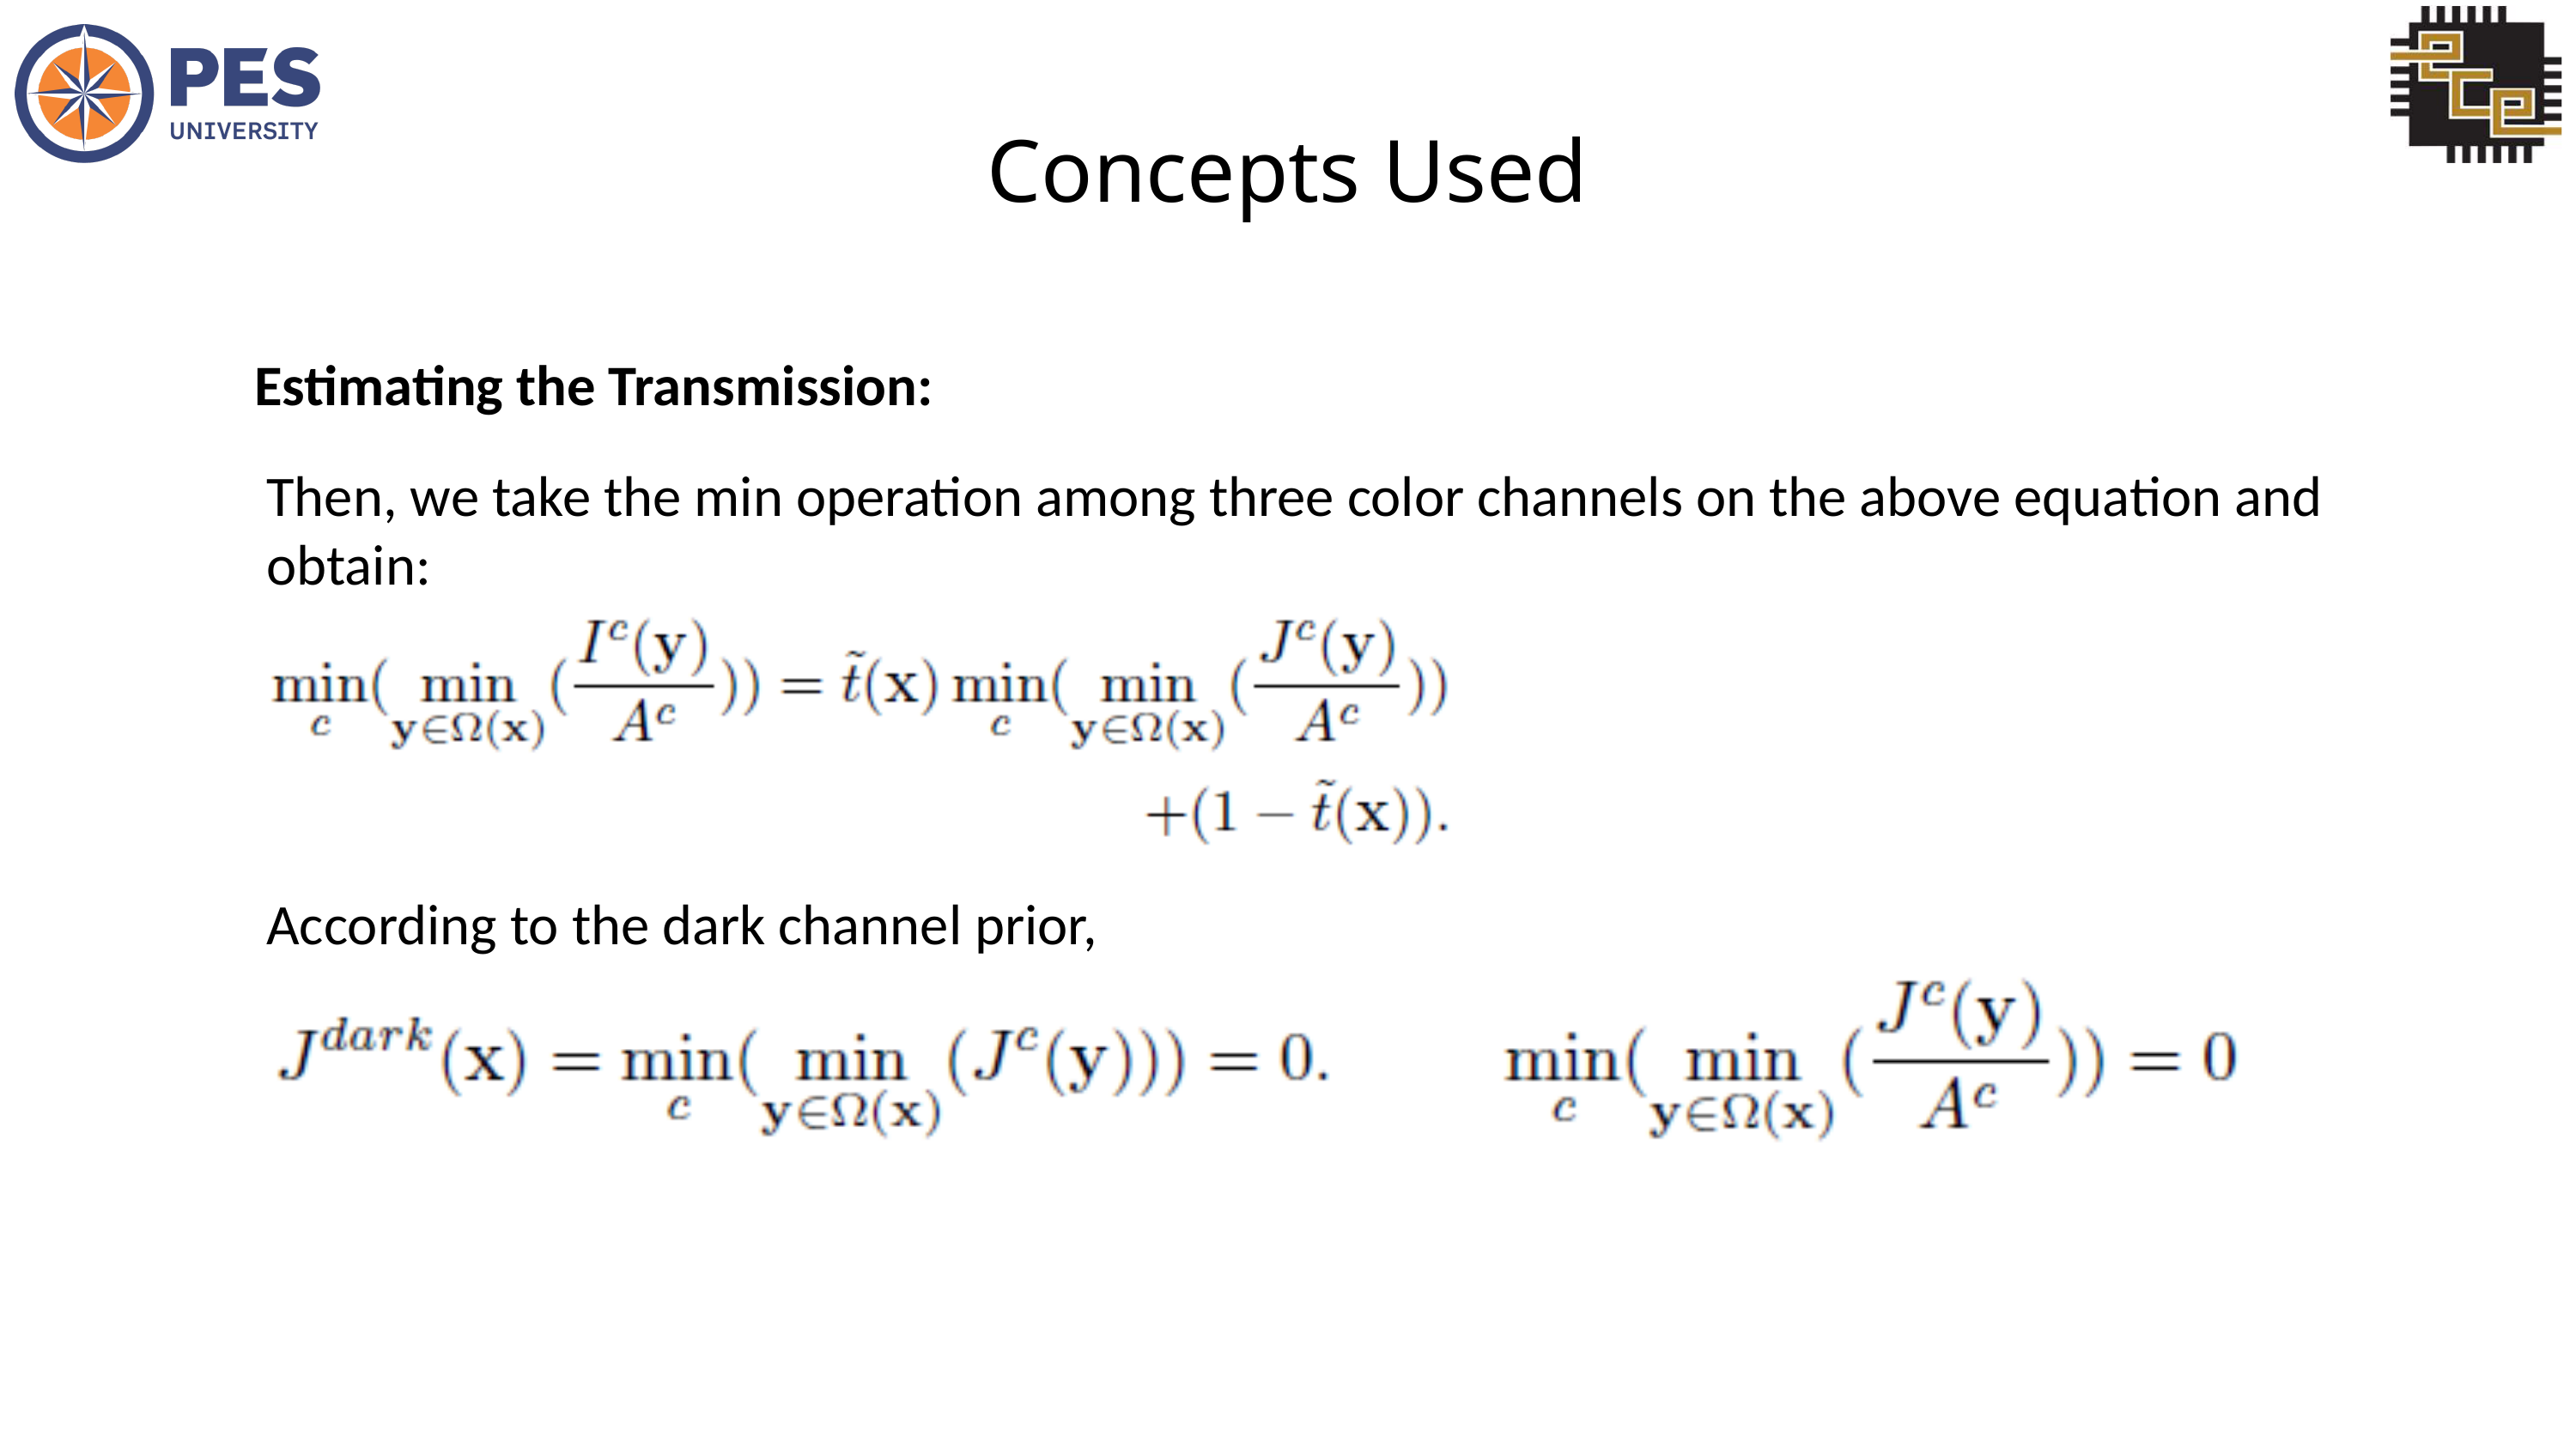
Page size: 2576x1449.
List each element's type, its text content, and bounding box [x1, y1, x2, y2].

picture [15, 23, 320, 164]
picture [253, 591, 1476, 860]
picture [2390, 5, 2562, 164]
text_box According to the dark channel prior, [253, 880, 2026, 962]
text_box Concepts Used [643, 110, 1932, 227]
text_box Then, we take the min operation among three color channels on the above equation and obtain: [253, 452, 2471, 603]
text_box Estimating the Transmission: [254, 349, 2471, 452]
picture [253, 992, 1343, 1163]
picture [1474, 962, 2263, 1160]
